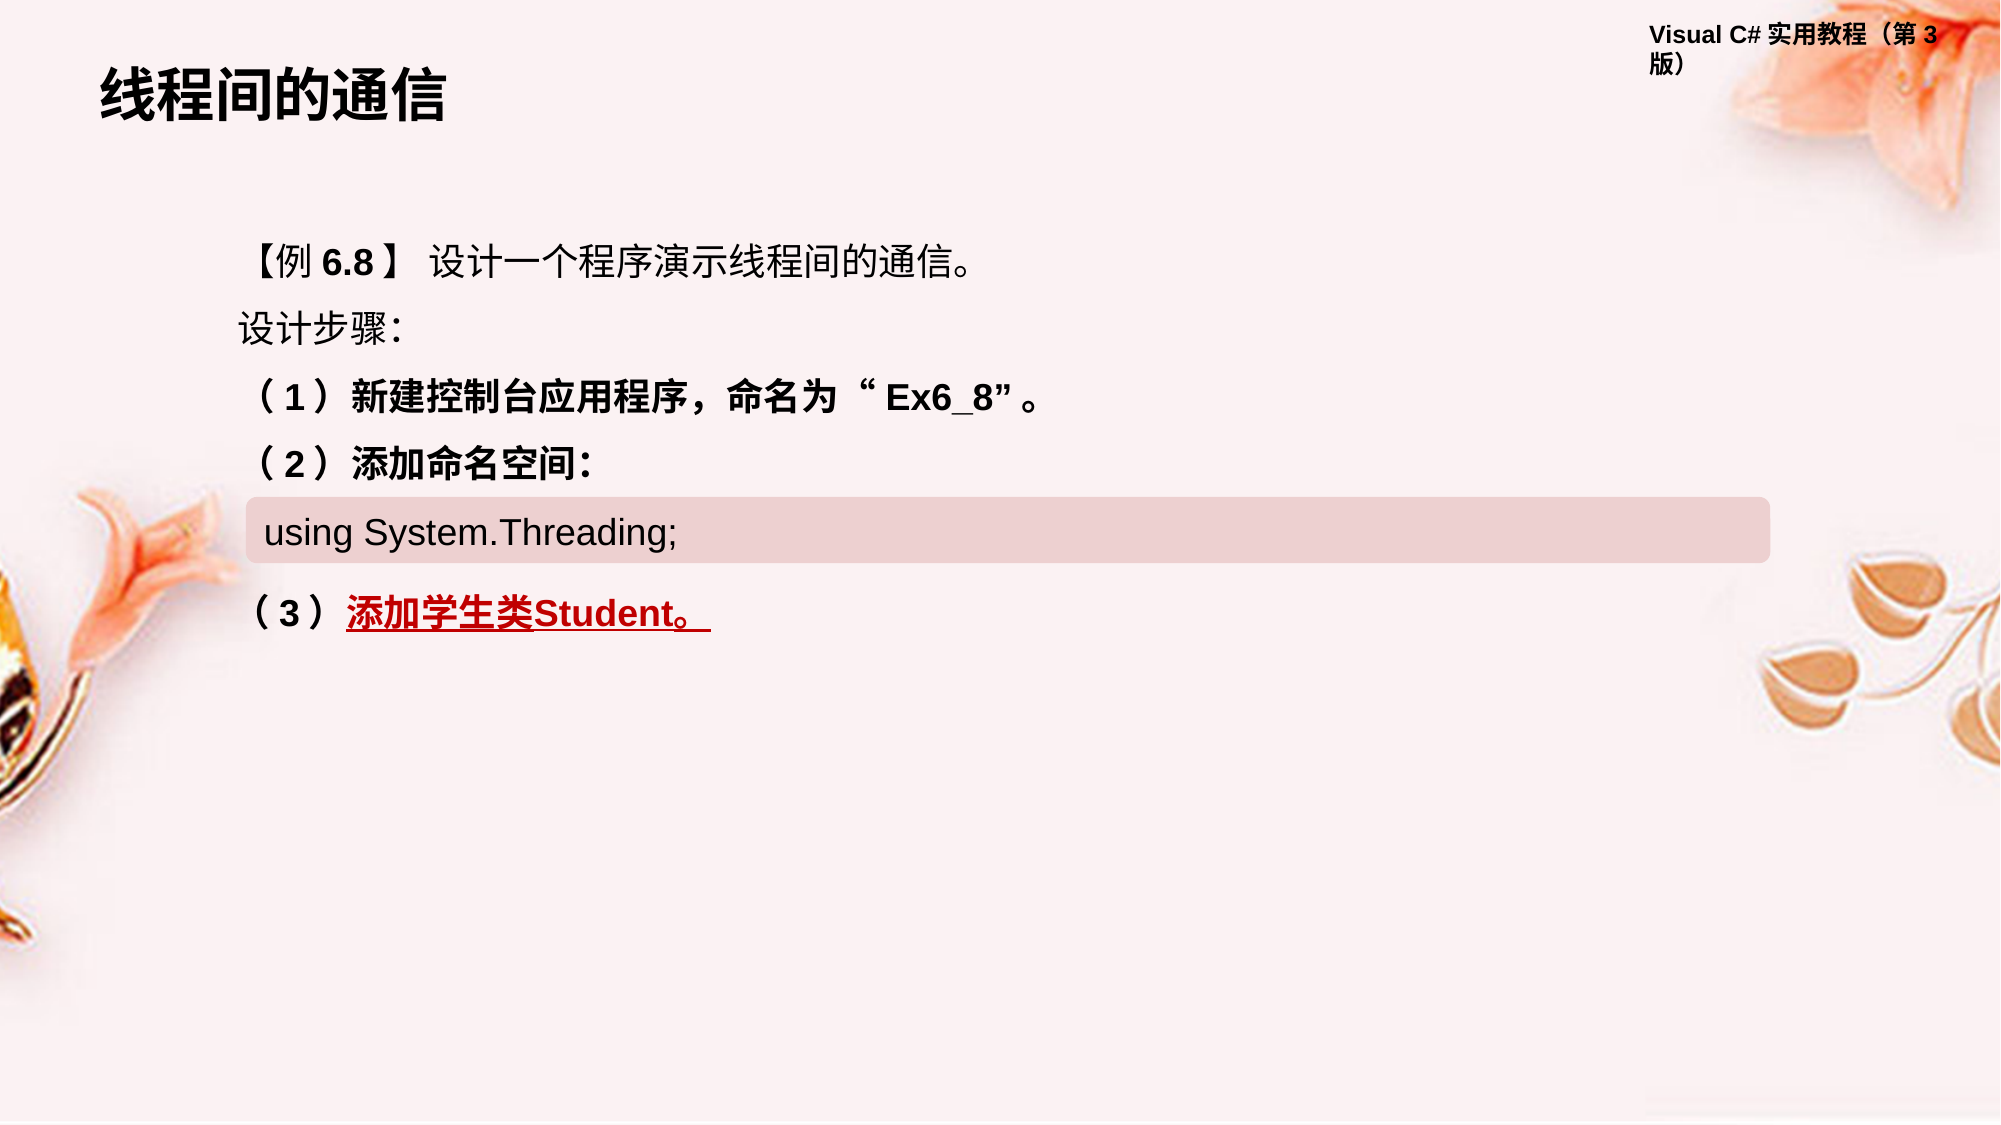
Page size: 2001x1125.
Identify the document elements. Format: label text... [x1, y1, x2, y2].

text_box （3）添加学生类Student。 [217, 581, 726, 651]
text_box 线程间的通信 [83, 58, 895, 136]
text_box 【例6.8】 设计一个程序演示线程间的通信。 设计步骤： （1）新建控制台应用程序，命名为“Ex6_8”。 （2）添加命名空间： [149, 207, 1821, 493]
picture [0, 0, 2001, 1125]
text_box using System.Threading; [245, 496, 1771, 564]
